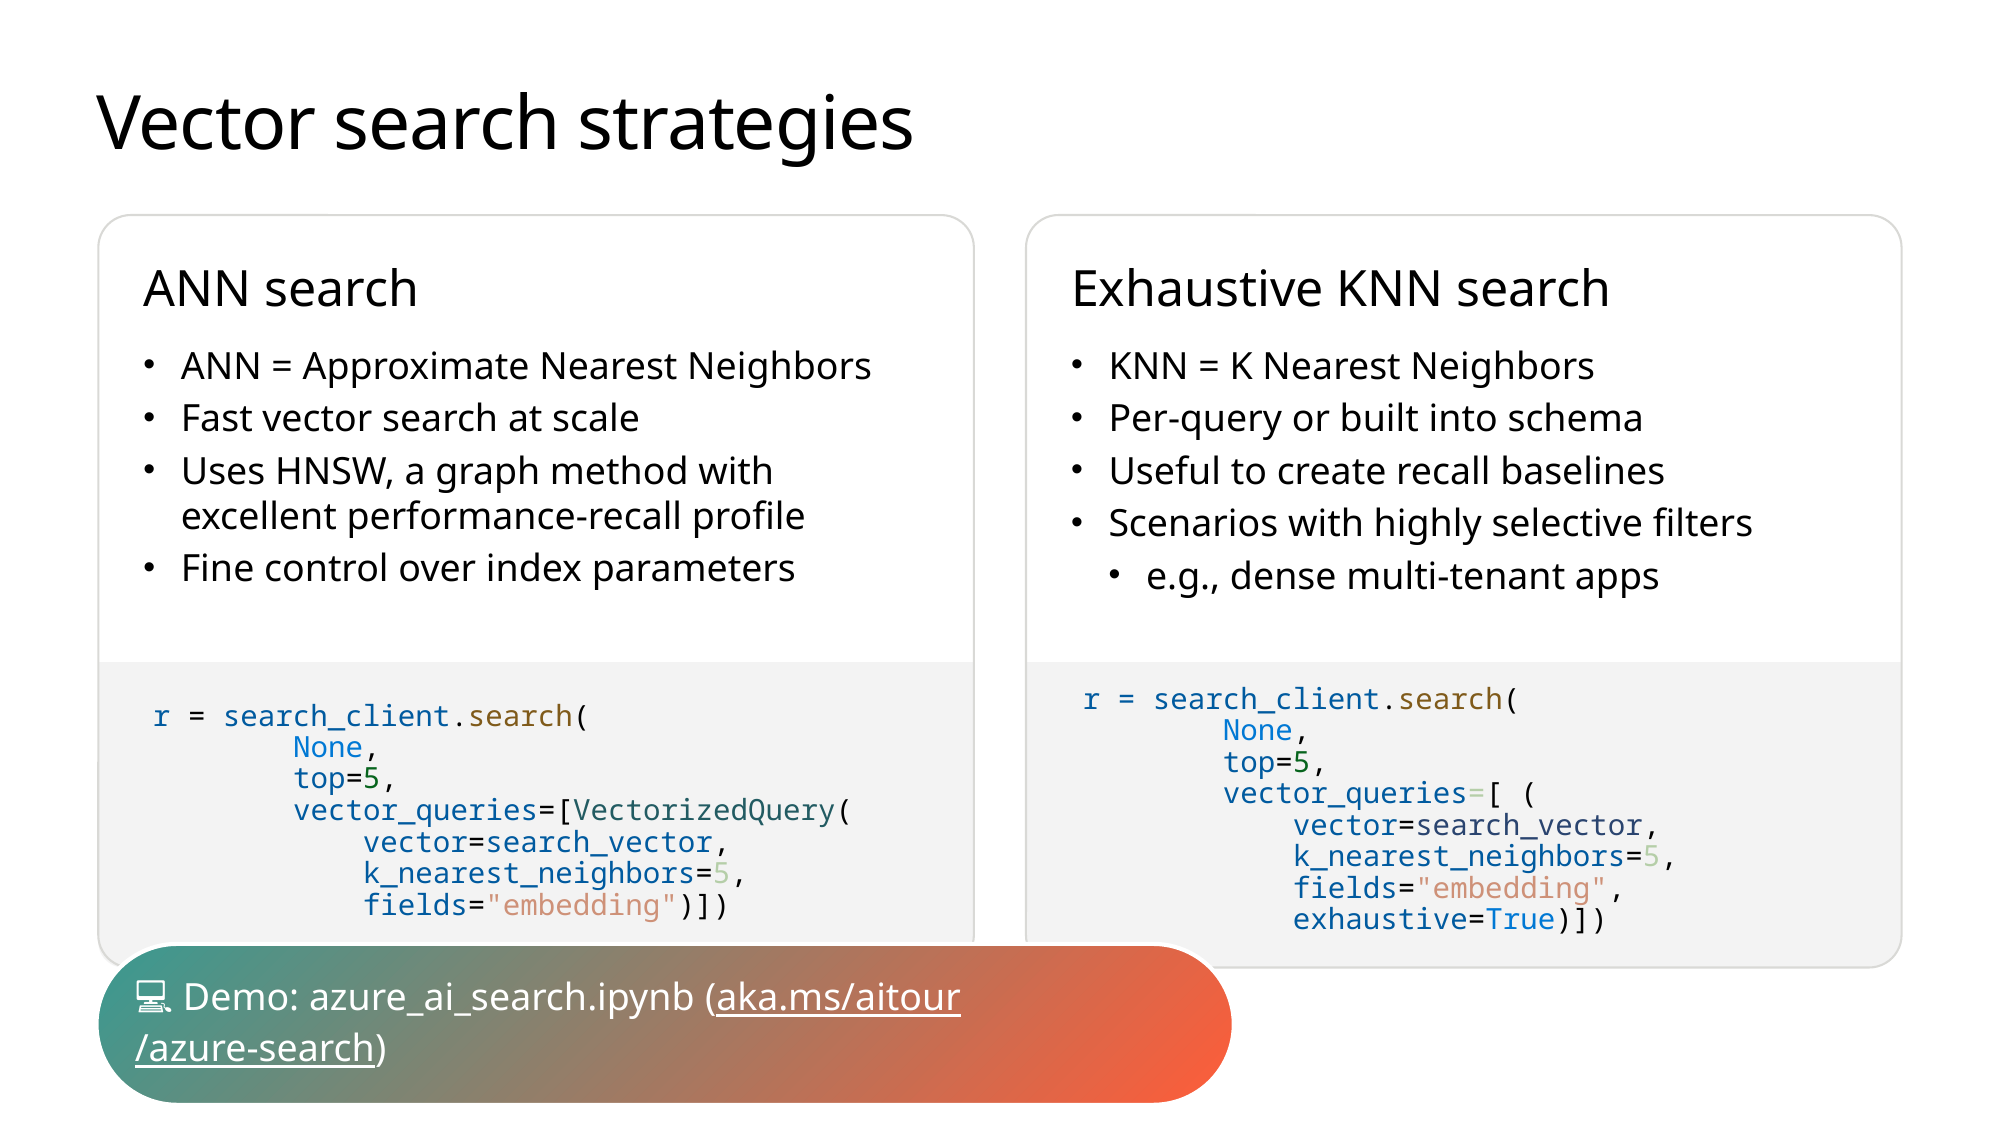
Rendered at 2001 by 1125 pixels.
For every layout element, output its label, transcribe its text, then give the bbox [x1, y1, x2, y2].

text_box [1025, 214, 1903, 969]
title Vector search strategies [96, 75, 1904, 166]
text_box [97, 214, 975, 966]
text_box 💻 Demo: azure_ai_search.ipynb (aka.ms/aitour/azure-search) [95, 942, 1236, 1107]
